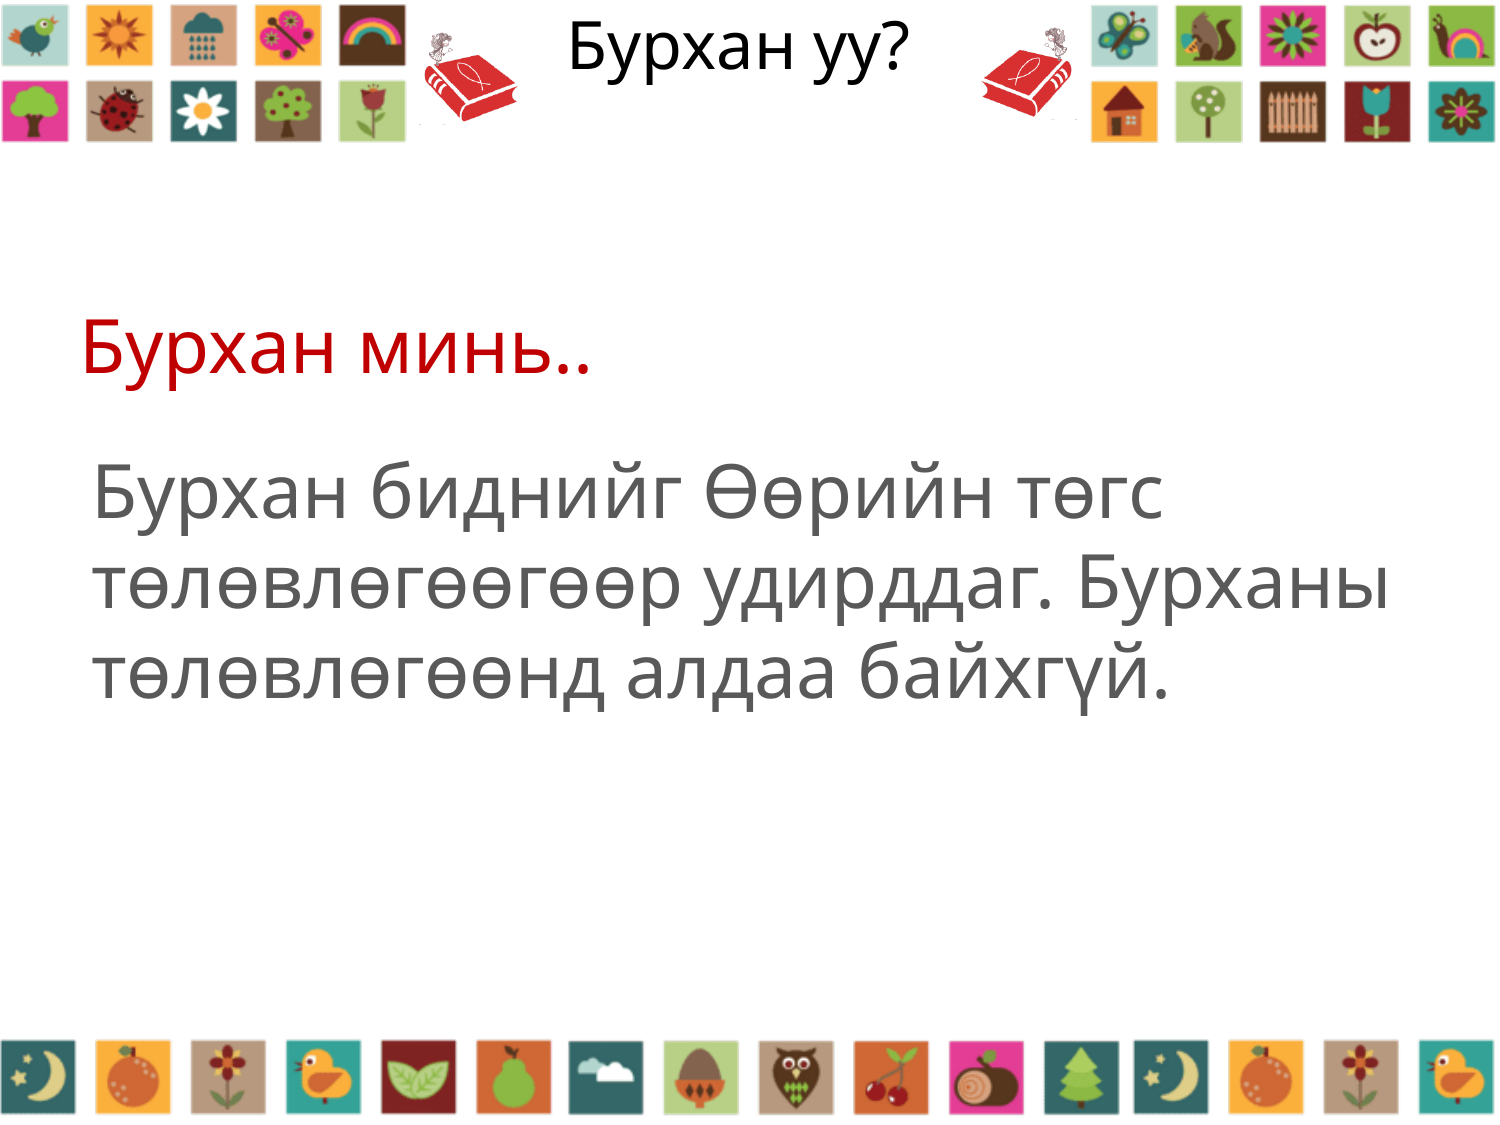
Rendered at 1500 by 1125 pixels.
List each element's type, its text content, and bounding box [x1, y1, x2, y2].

picture [0, 3, 550, 150]
picture [950, 3, 1500, 150]
text_box Бурхан минь.. [64, 290, 1412, 396]
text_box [0, 1028, 1500, 1118]
text_box Бурхан биднийг Өөрийн төгс төлөвлөгөөгөөр удирддаг. Бурханы төлөвлөгөөнд алдаа байхгүй. [76, 436, 1424, 722]
text_box Бурхан уу? [414, 0, 1080, 91]
